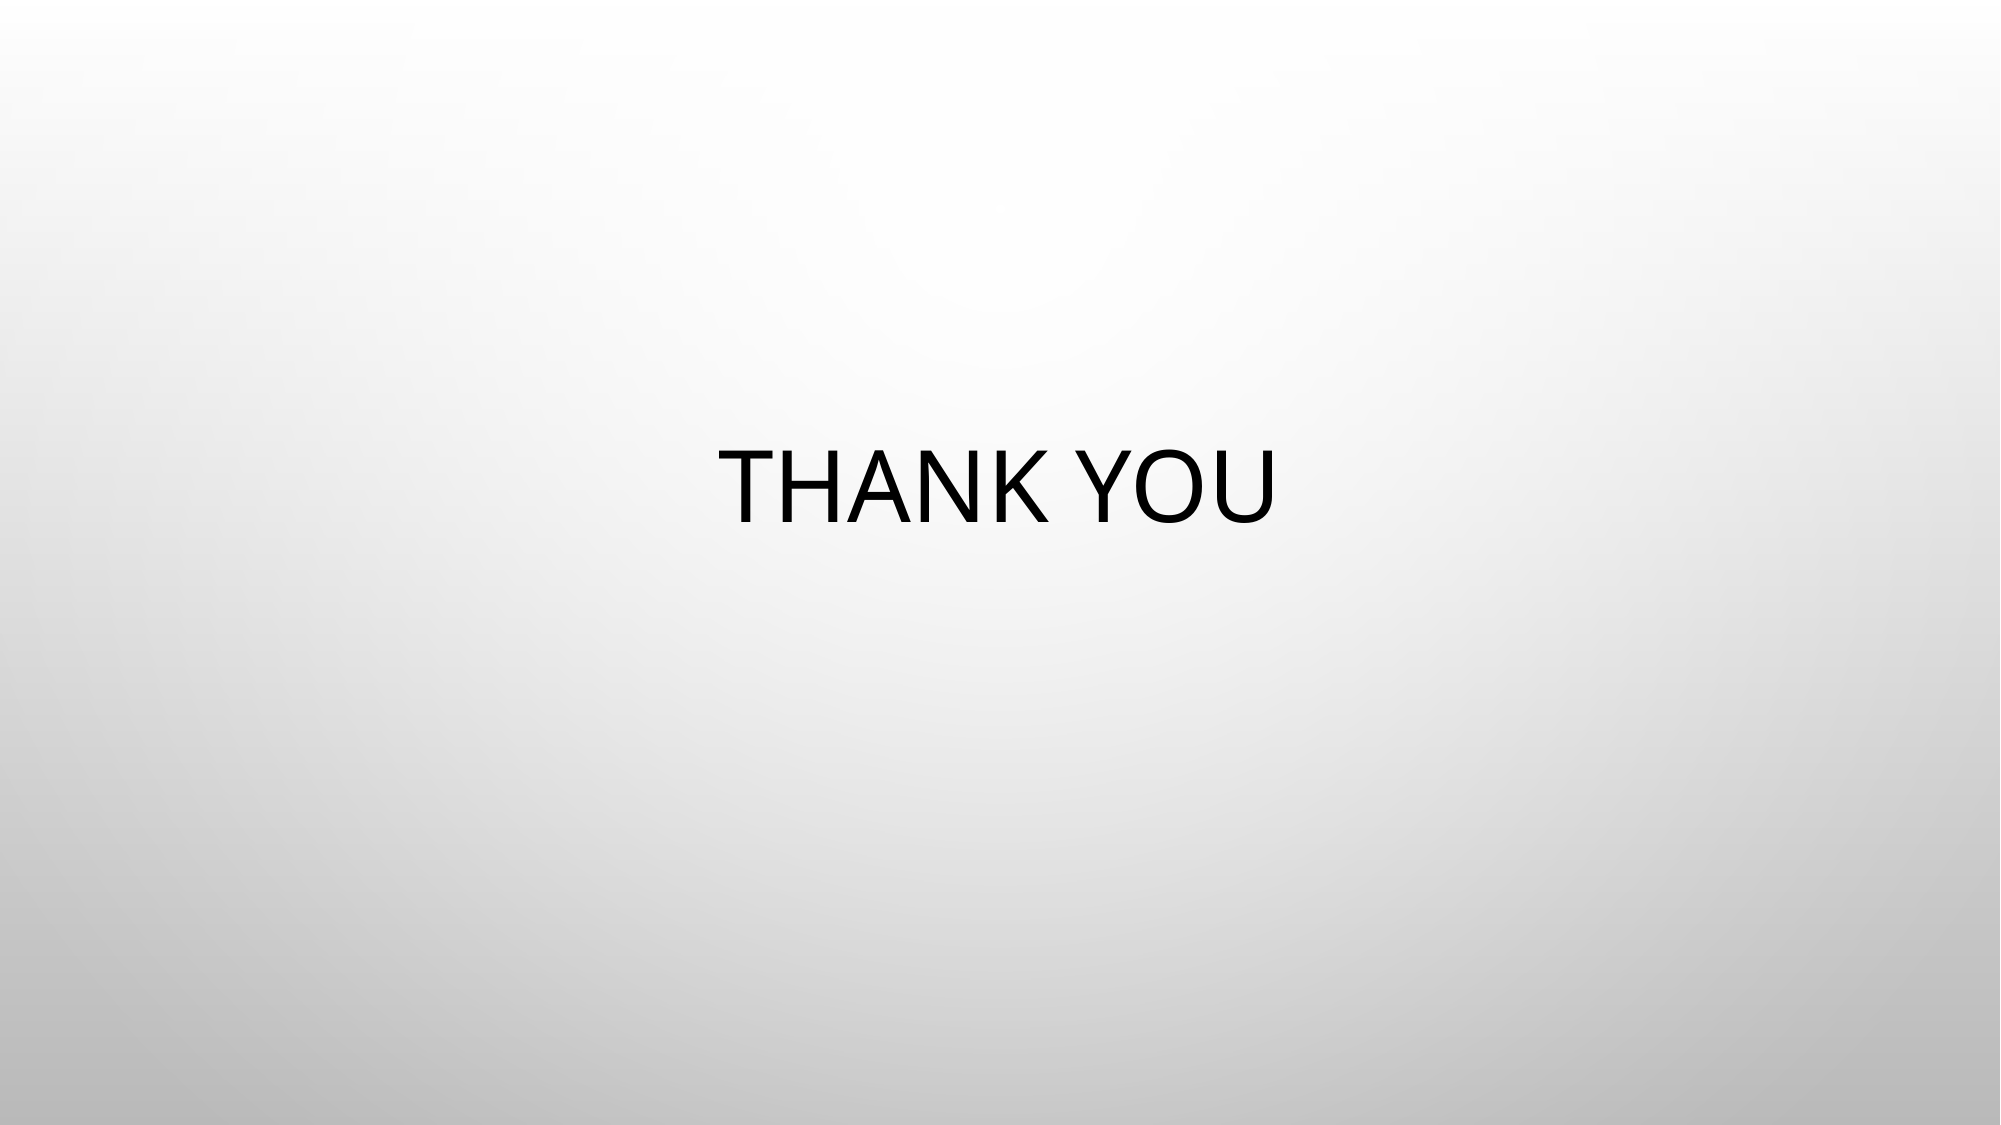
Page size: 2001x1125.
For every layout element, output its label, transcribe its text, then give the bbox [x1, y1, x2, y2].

picture [0, 0, 2000, 1125]
title Thank YOU [149, 359, 1851, 622]
